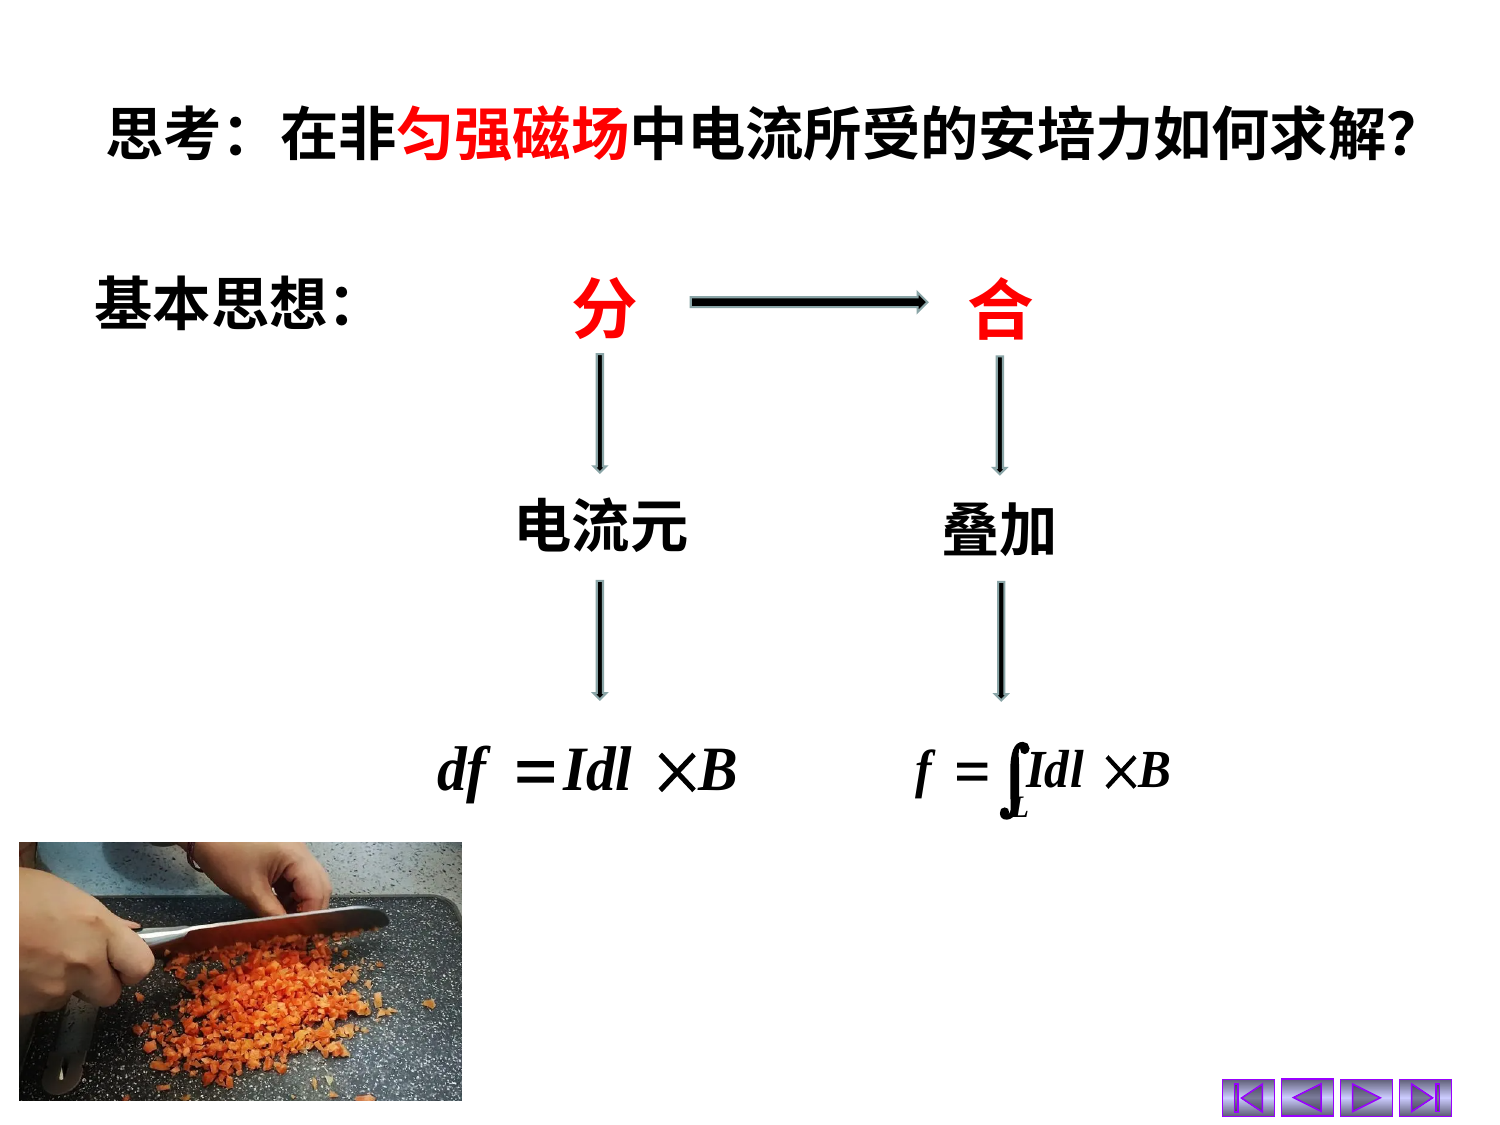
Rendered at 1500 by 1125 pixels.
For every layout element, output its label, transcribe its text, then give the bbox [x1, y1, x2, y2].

text_box 合 [952, 260, 1049, 356]
slide_number [1149, 1046, 1500, 1125]
text_box [689, 289, 929, 315]
text_box [991, 355, 1009, 476]
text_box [428, 717, 751, 817]
picture [19, 842, 462, 1101]
text_box [591, 579, 609, 701]
text_box 基本思想： [79, 259, 401, 345]
text_box [591, 353, 609, 475]
text_box 电流元 [499, 482, 704, 567]
text_box 思考：在非匀强磁场中电流所受的安培力如何求解？ [90, 90, 1460, 175]
text_box 分 [557, 259, 654, 354]
text_box 叠加 [927, 485, 1074, 571]
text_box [898, 720, 1232, 828]
text_box [992, 580, 1010, 702]
